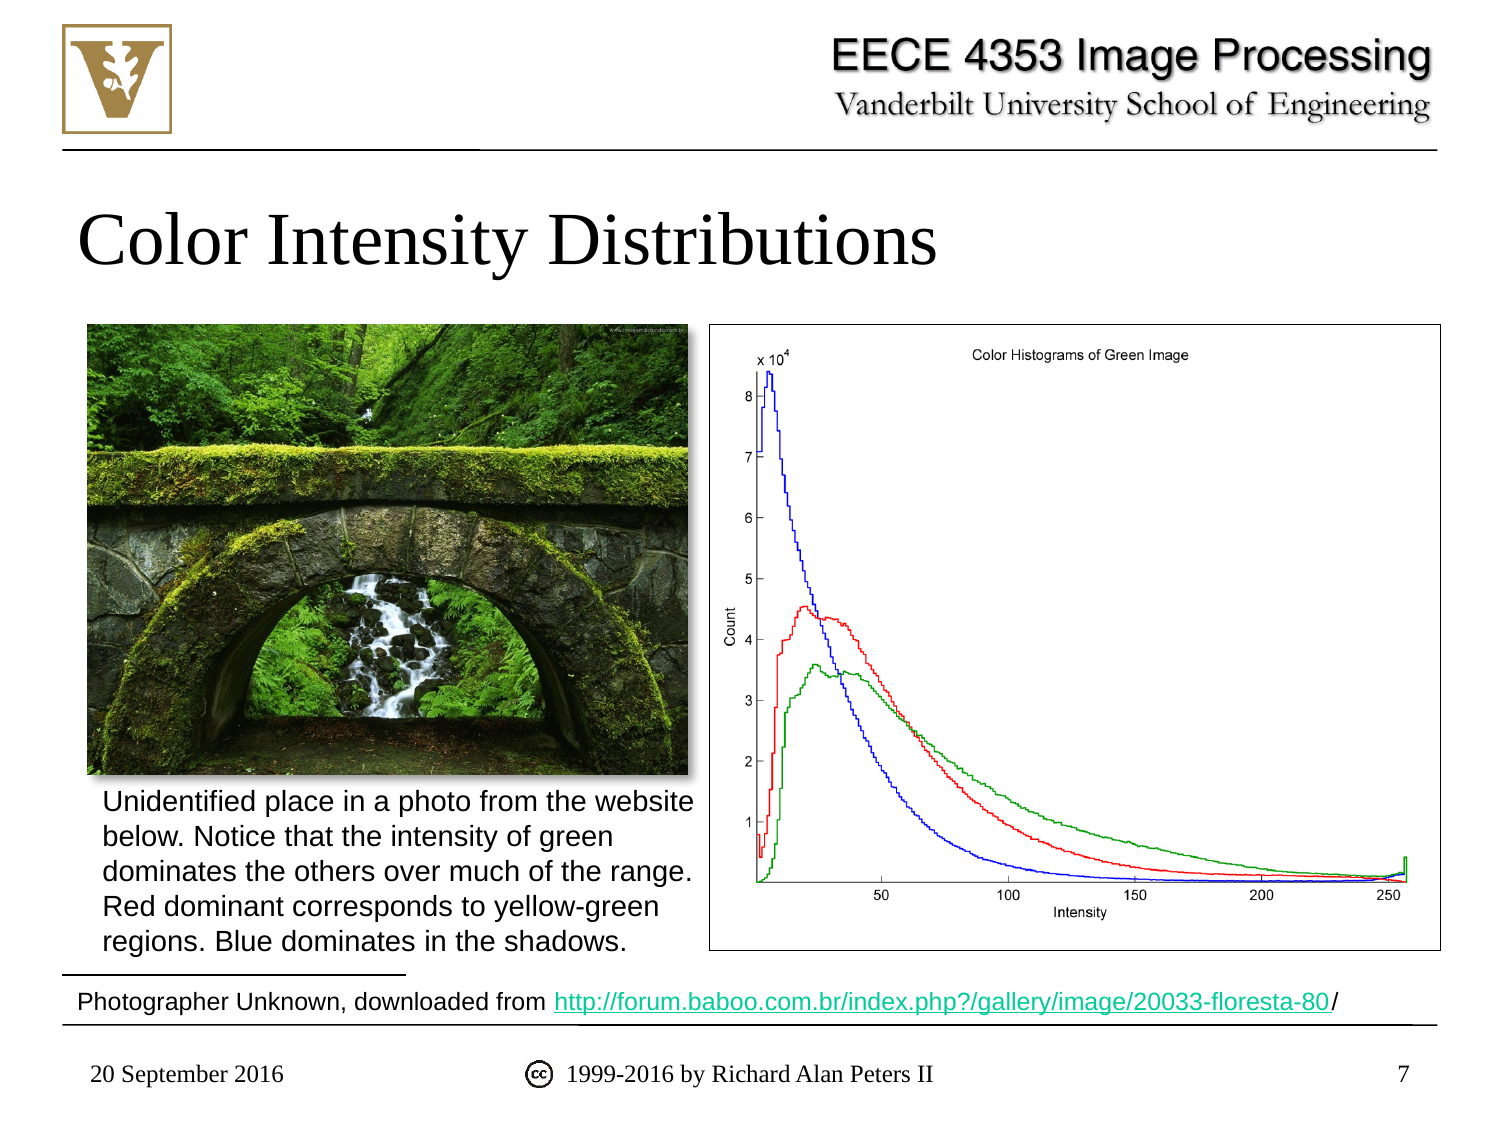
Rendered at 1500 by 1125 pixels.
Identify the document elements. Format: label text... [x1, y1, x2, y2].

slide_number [75, 1053, 425, 1103]
text_box Unidentified place in a photo from the website below. Notice that the intensity of green dominates the others over much of the range. Red dominant corresponds to yellow-green regions. Blue dominates in the shadows. [87, 774, 713, 965]
picture [62, 24, 172, 134]
picture [826, 25, 1436, 133]
title Color Intensity Distributions [62, 174, 1425, 294]
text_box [708, 324, 1441, 951]
slide_number 7 [1074, 1053, 1425, 1103]
picture [87, 324, 688, 776]
text_box Photographer Unknown, downloaded from http://forum.baboo.com.br/index.php?/gallery/image/20033-floresta-80/ [62, 977, 1441, 1053]
footer 1999-2016 by Richard Alan Peters II [512, 1053, 988, 1103]
